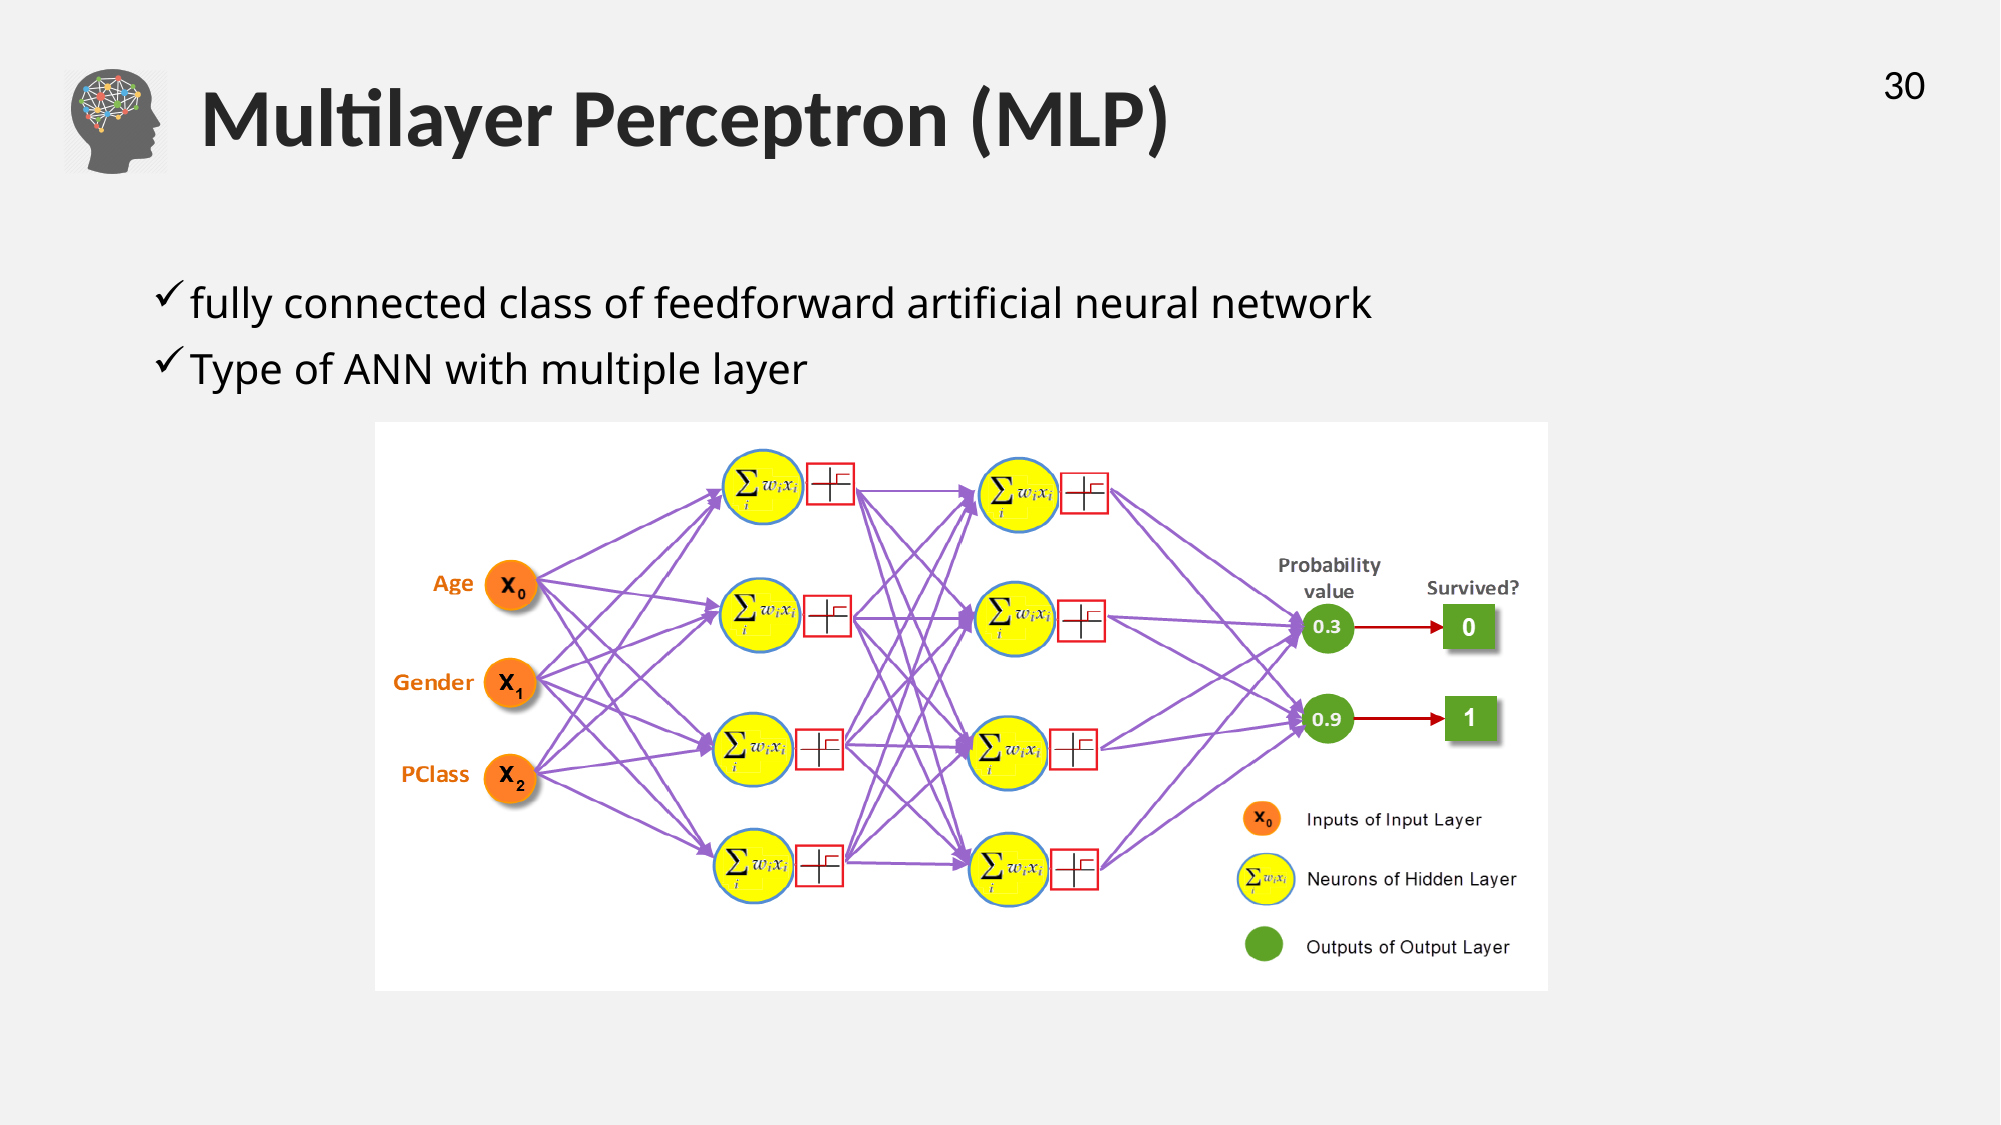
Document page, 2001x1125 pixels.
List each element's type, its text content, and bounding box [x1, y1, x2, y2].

picture [63, 69, 168, 174]
title Multilayer Perceptron (MLP) [185, 67, 1613, 172]
picture [375, 422, 1548, 991]
list fully connected class of feedforward artificial neural network Type of ANN with multiple layer [137, 274, 1863, 964]
